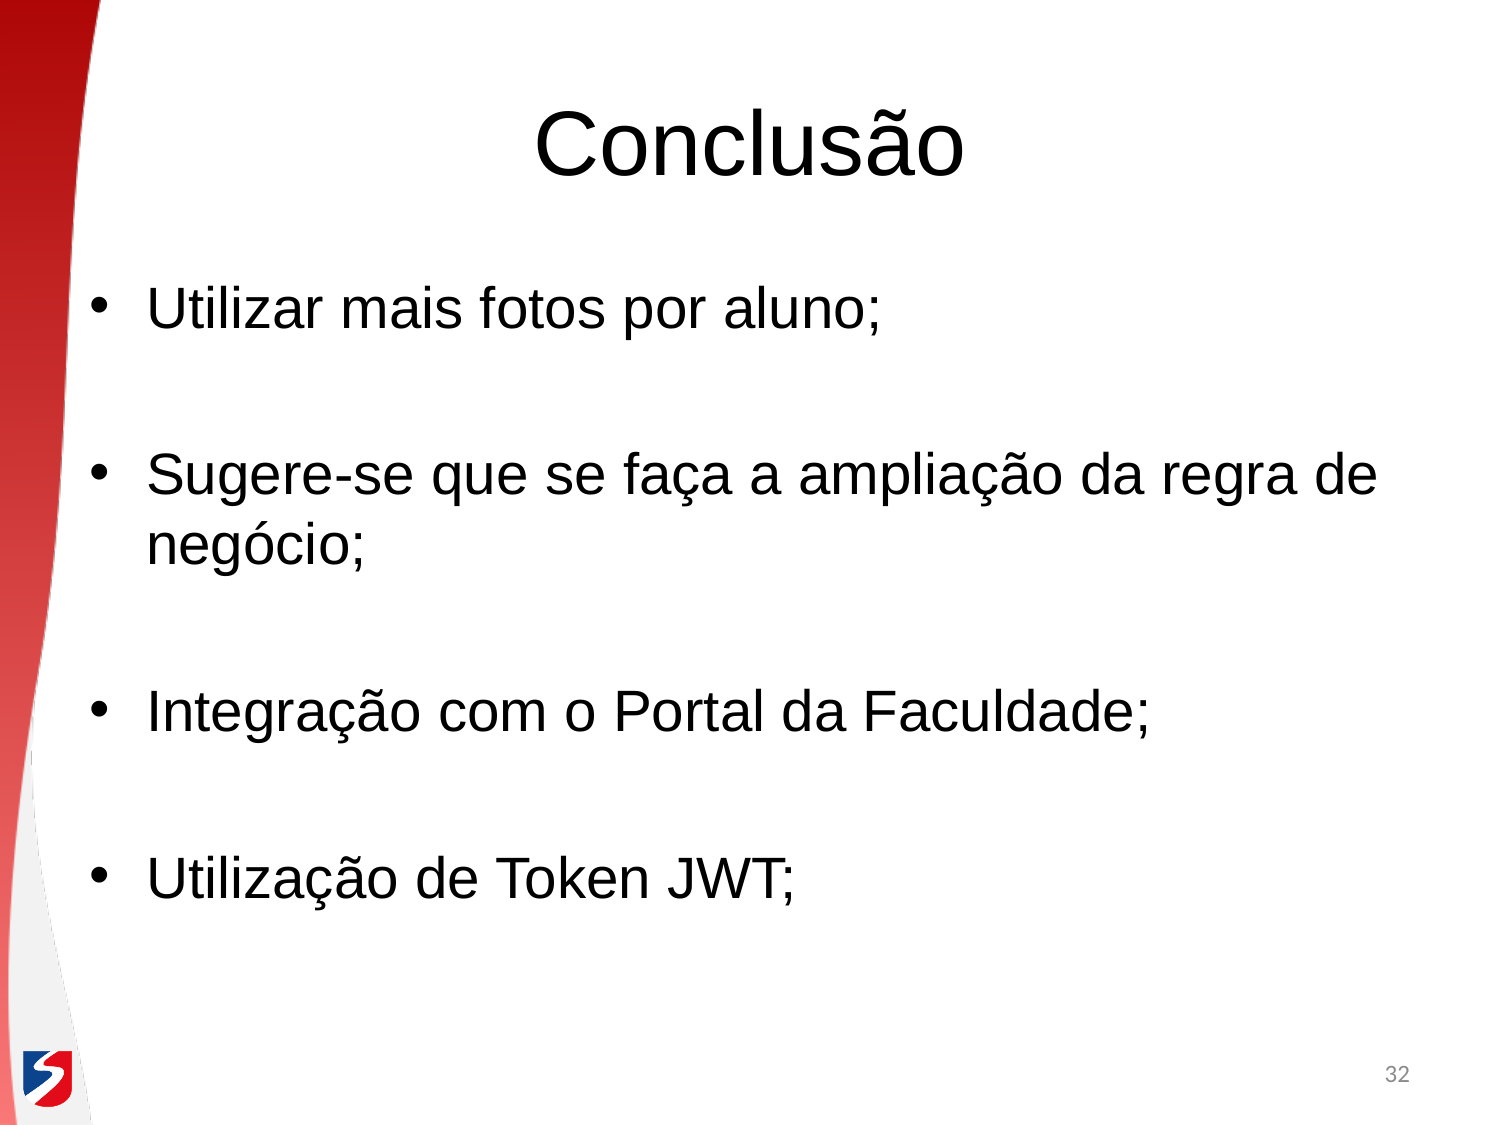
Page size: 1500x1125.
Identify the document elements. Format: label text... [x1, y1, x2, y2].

text_box Utilizar mais fotos por aluno; Sugere-se que se faça a ampliação da regra de negócio; Integração com o Portal da Faculdade; Utilização de Token JWT; [74, 262, 1425, 1005]
picture [0, 0, 1500, 1125]
text_box 32 [1074, 1042, 1425, 1103]
text_box Conclusão [74, 45, 1425, 233]
